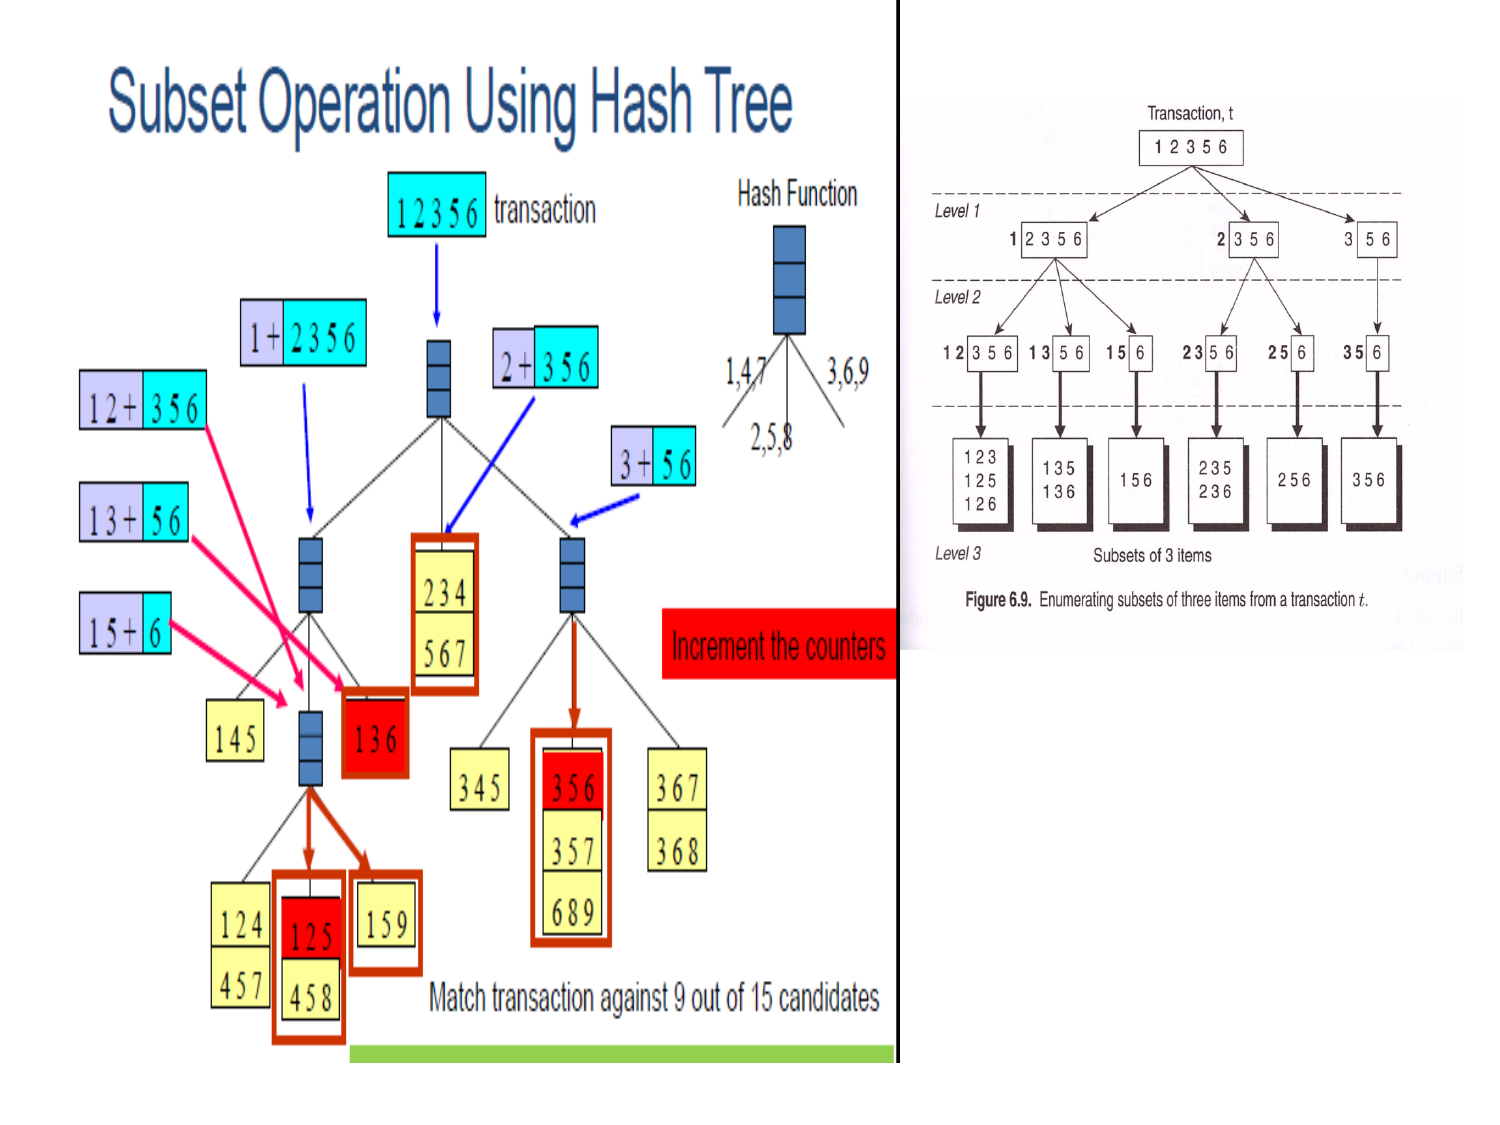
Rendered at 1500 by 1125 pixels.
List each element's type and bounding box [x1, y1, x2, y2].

picture [899, 99, 1463, 651]
list [62, 0, 901, 1063]
